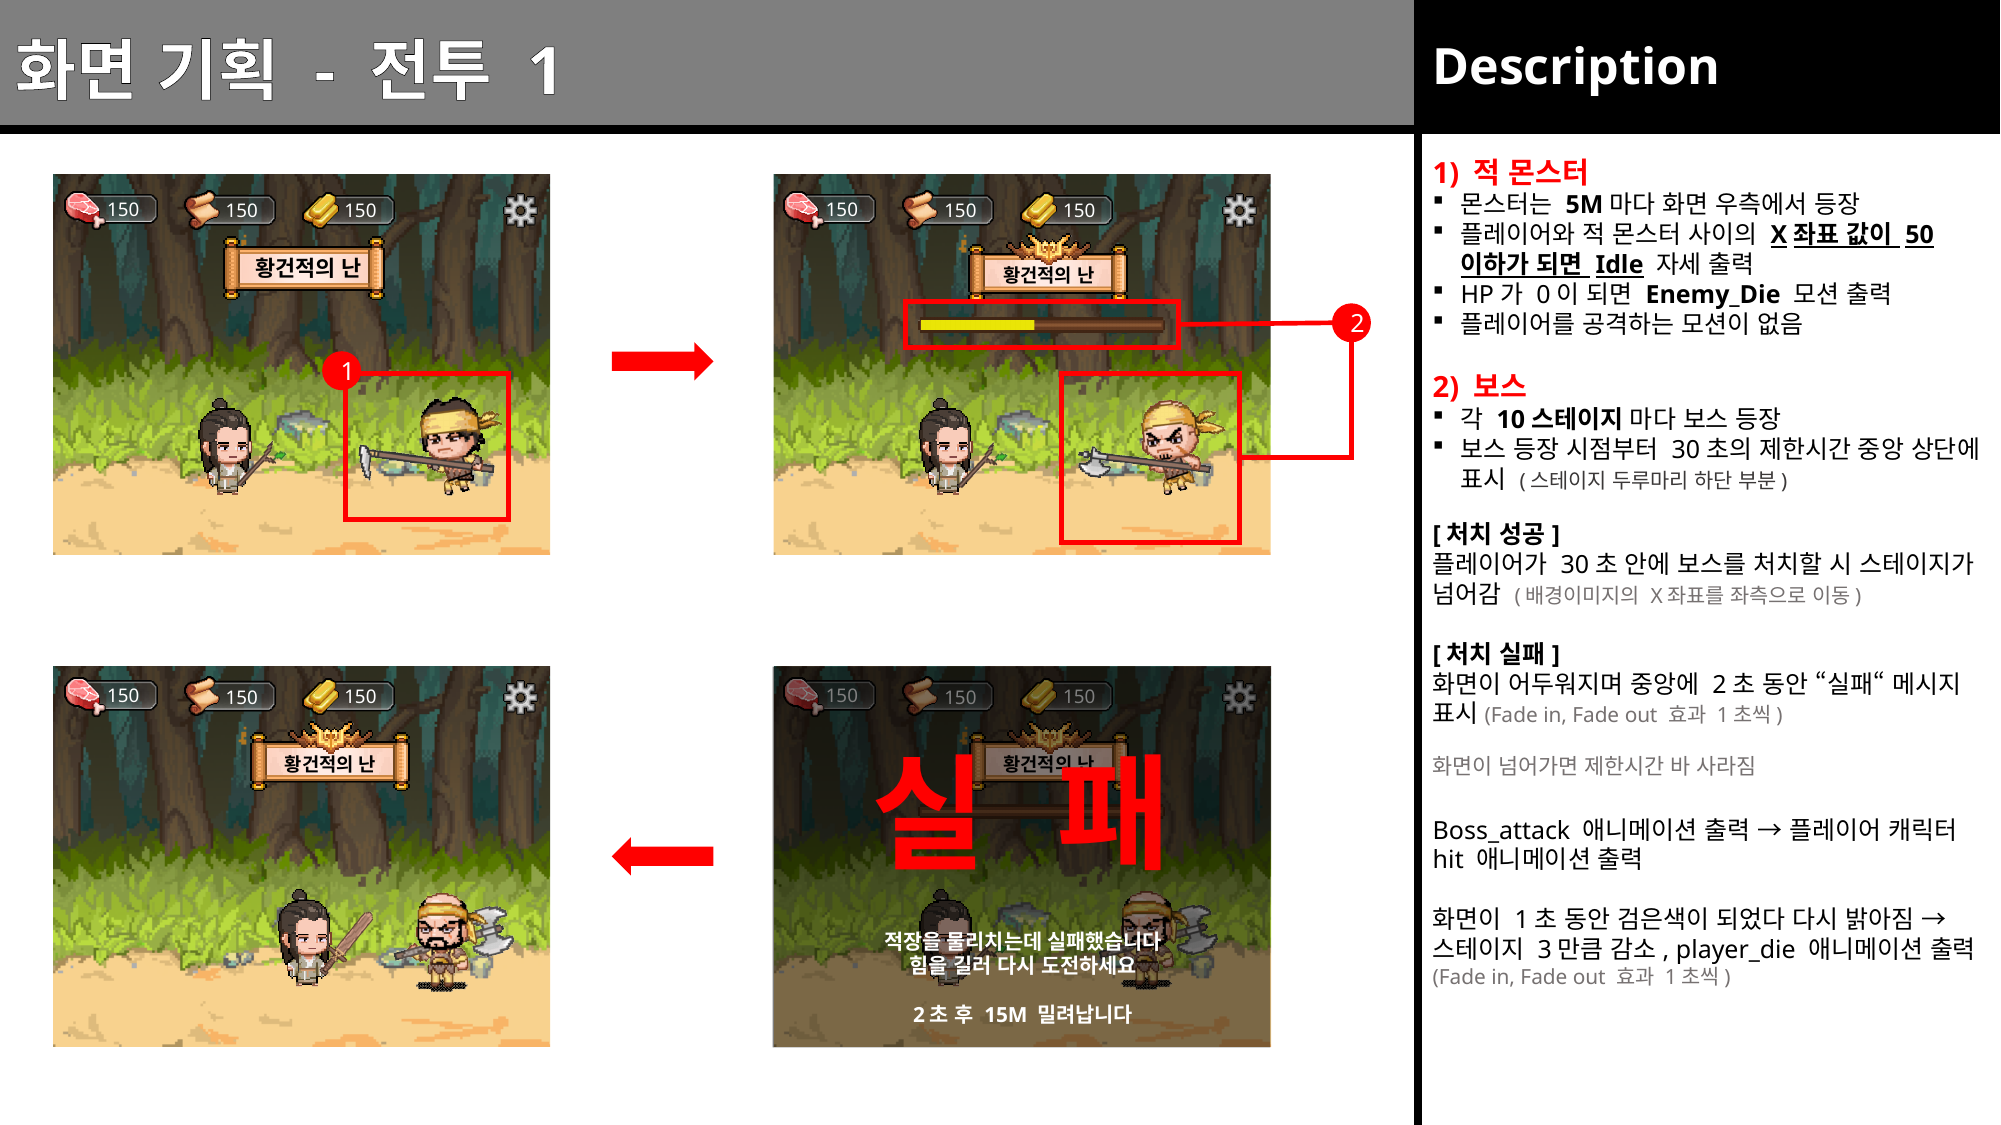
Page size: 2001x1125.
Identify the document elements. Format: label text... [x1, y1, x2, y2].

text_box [917, 317, 1165, 343]
picture [53, 174, 551, 561]
picture [773, 174, 1271, 556]
text_box Description [1418, 0, 2000, 125]
text_box [610, 834, 715, 879]
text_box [772, 666, 1271, 1048]
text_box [1237, 343, 1353, 456]
text_box 화면 기획 - 전투 1 [0, 20, 820, 115]
text_box [0, 0, 1414, 125]
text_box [64, 190, 396, 230]
text_box 2 [1330, 302, 1373, 344]
text_box [610, 339, 715, 384]
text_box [221, 236, 386, 300]
picture [0, 619, 553, 1125]
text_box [783, 190, 1115, 230]
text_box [64, 676, 396, 717]
text_box 1) 적 몬스터 몬스터는 5M마다 화면 우측에서 등장 플레이어와 적 몬스터 사이의 X좌표 값이 50이하가 되면 Idle 자세 출력 HP가 0이 되면 Enemy_Die 모션 출력 플레이어를 공격하는 모션이 없음 2) 보스 각 10스테이지 마다 보스 등장 보스 등장 시점부터 30초의 제한시간 중앙 상단에 표시 (스테이지 두루마리 하단 부분) [처치 성공] 플레이어가 30초 안에 보스를 처치할 시 스테이지가 넘어감 (배경이미지의 X좌표를 좌측으로 이동) [처치 실패] 화면이 어두워지며 중앙에 2초 동안 “실패“ 메시지 표시(Fade in, Fade out 효과 1초씩) 화면이 넘어가면 제한시간 바 사라짐 Boss_attack 애니메이션 출력 → 플레이어 캐릭터 hit 애니메이션 출력 화면이 1초 동안 검은색이 되었다 다시 밝아짐 →스테이지 3만큼 감소, player_die 애니메이션 출력(Fade in, Fade out 효과 1초씩) [1418, 146, 2000, 1062]
